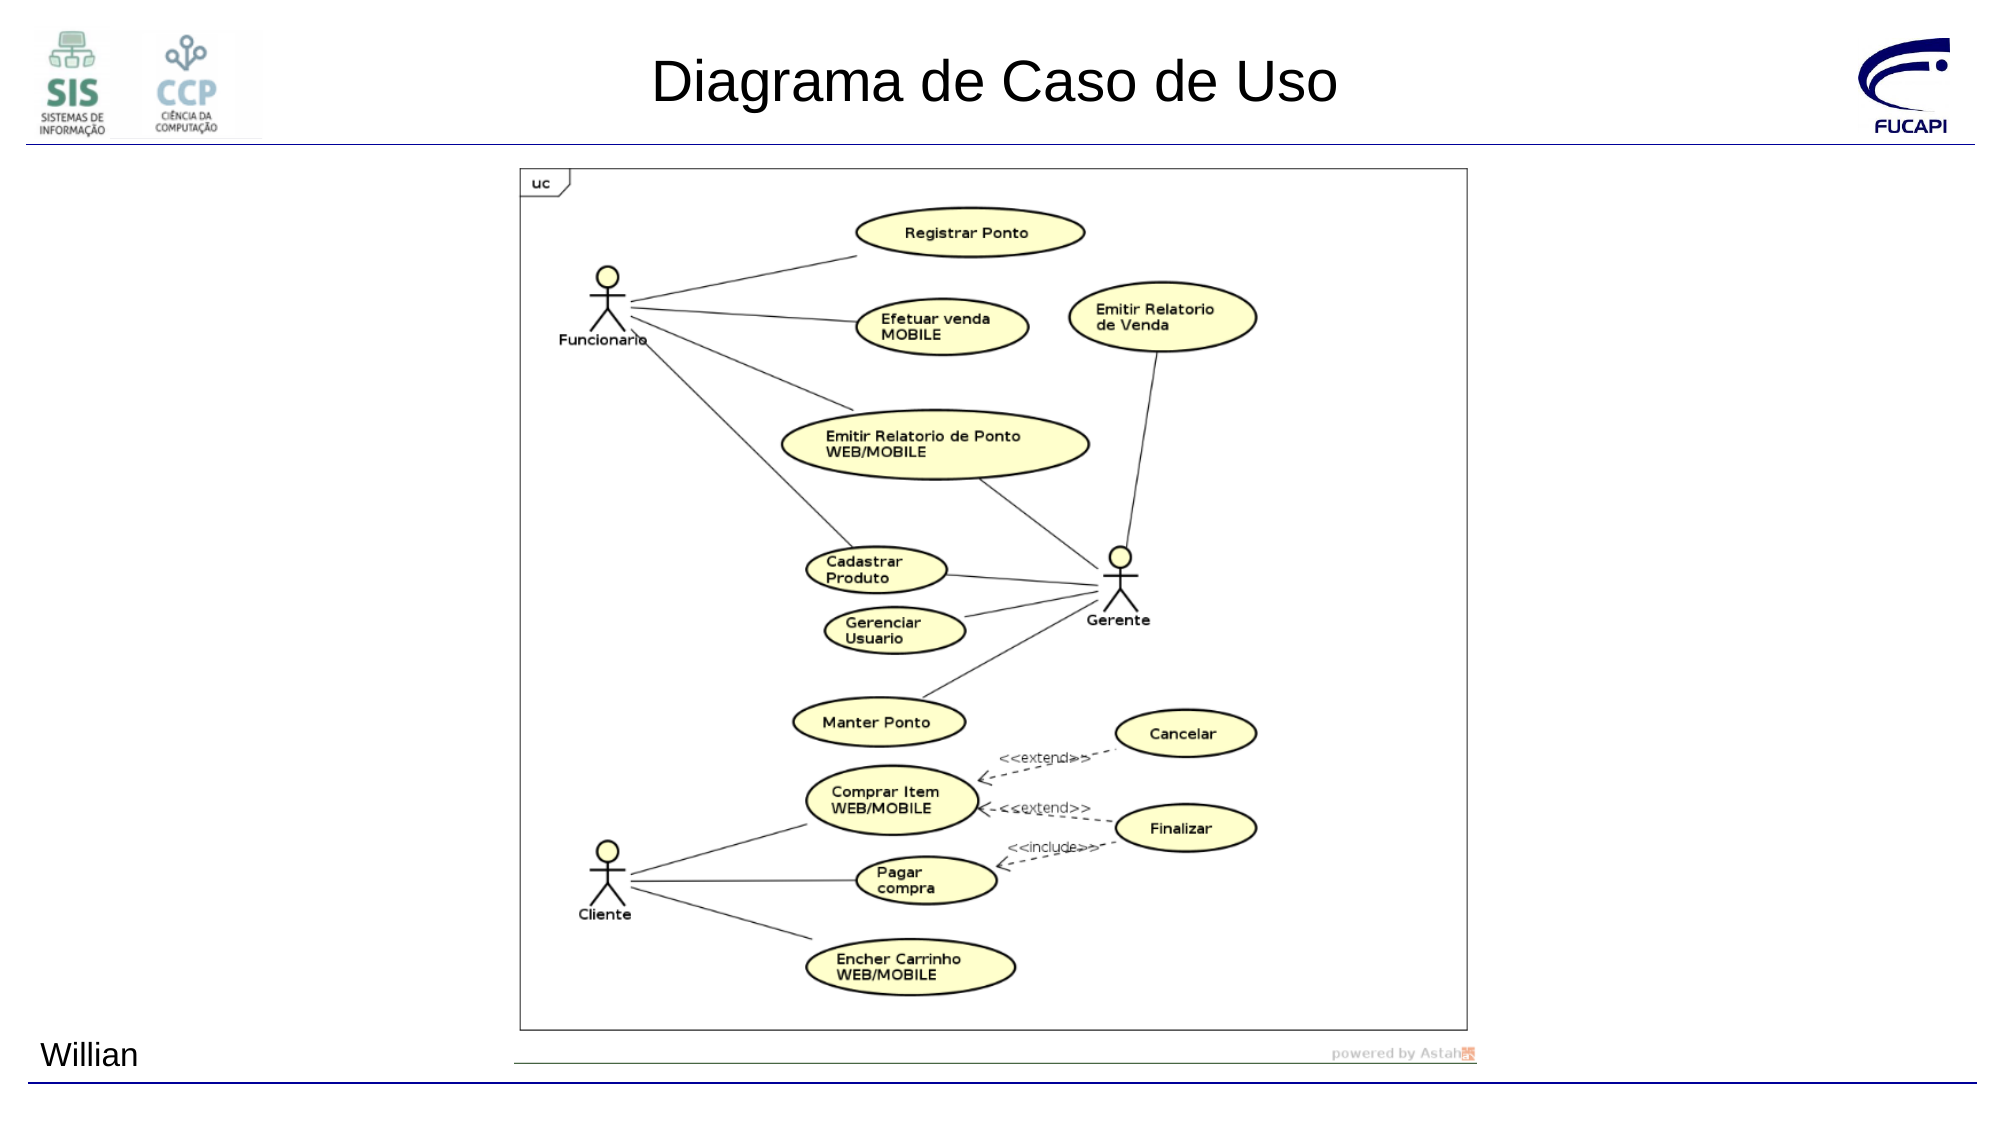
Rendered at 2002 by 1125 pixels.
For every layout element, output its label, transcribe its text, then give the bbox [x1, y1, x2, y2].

text_box Diagrama de Caso de Uso [292, 35, 1699, 120]
text_box Willian [25, 1025, 442, 1081]
picture [514, 158, 1477, 1065]
picture [1858, 38, 1950, 133]
picture [33, 24, 263, 139]
